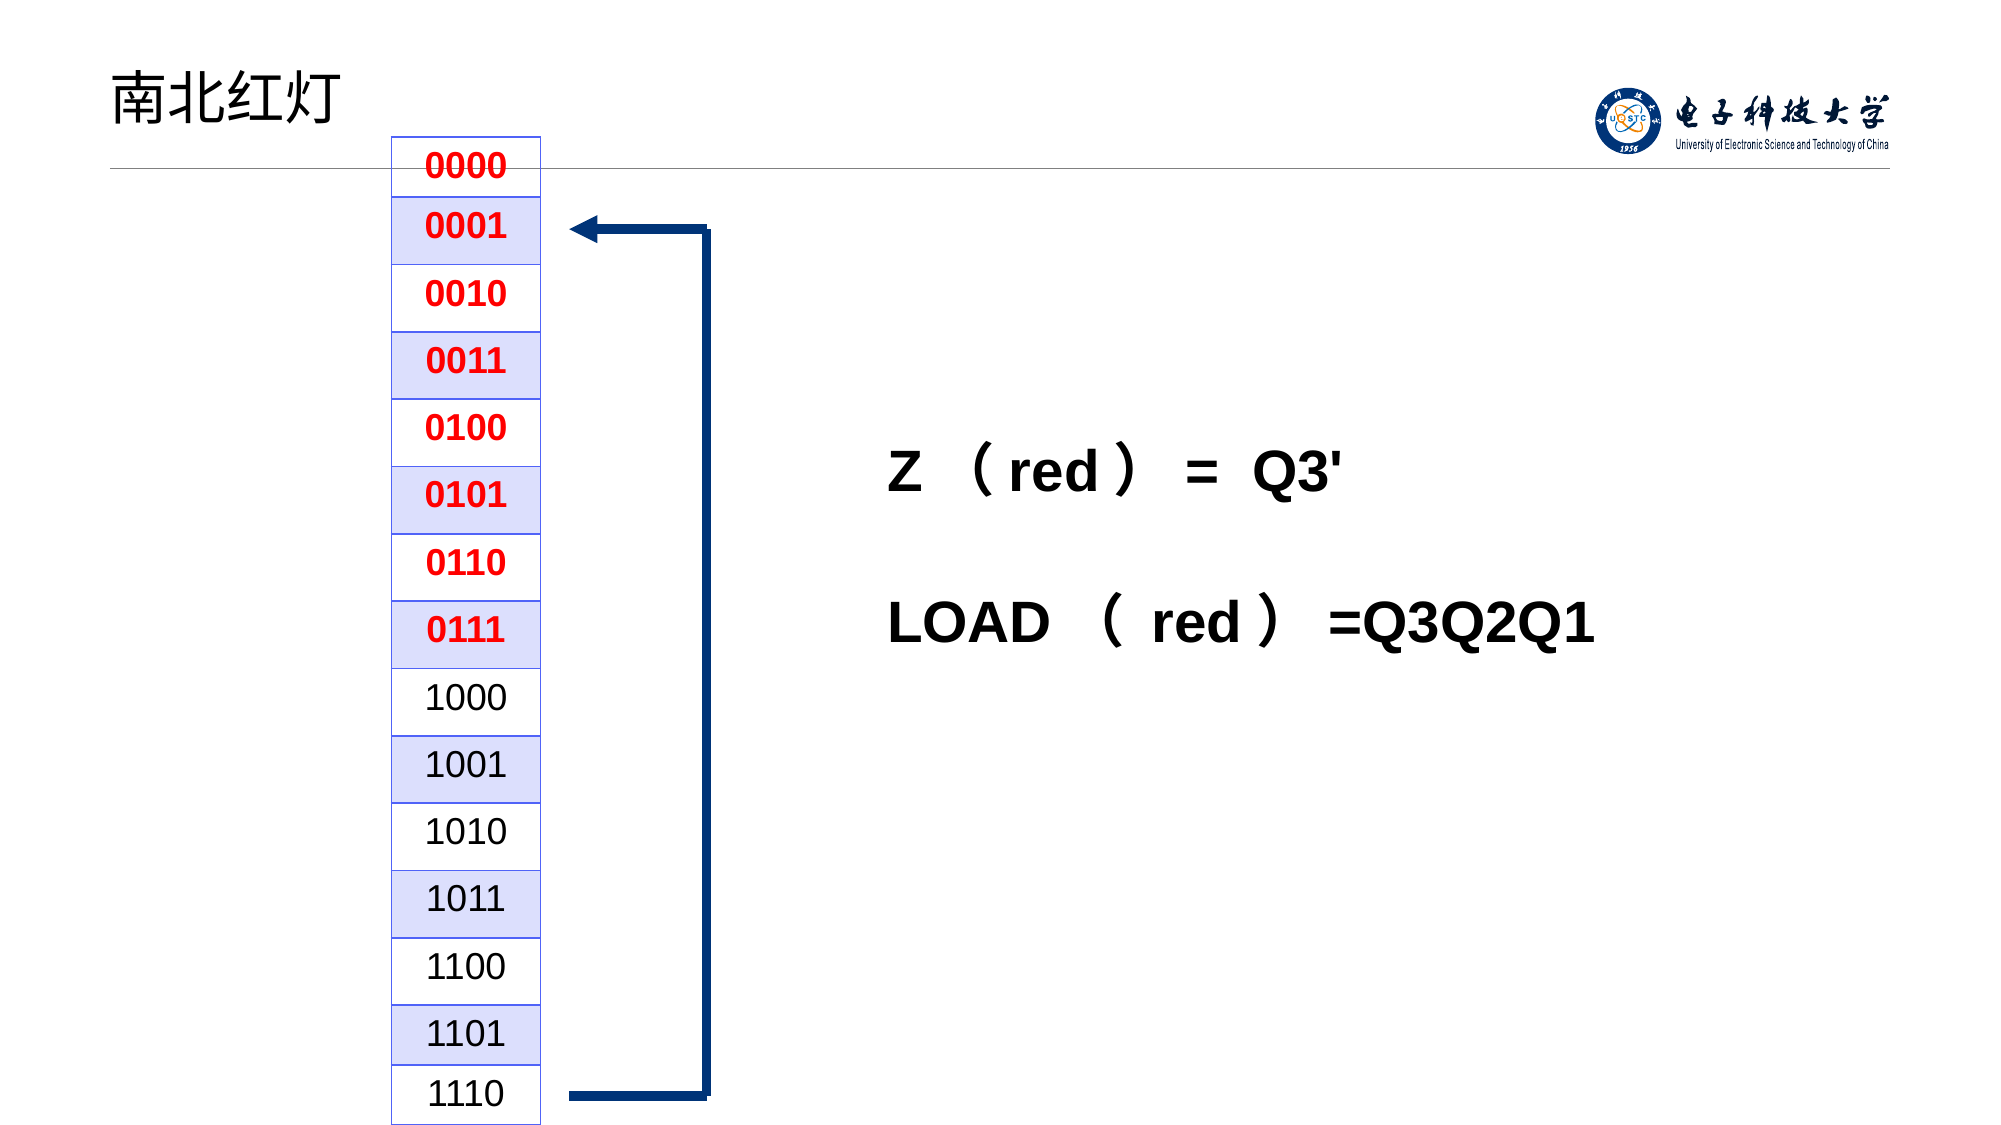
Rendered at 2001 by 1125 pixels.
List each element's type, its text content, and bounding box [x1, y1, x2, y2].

text_box 南北红灯 [94, 53, 392, 139]
table_cell 1101 [392, 1006, 540, 1064]
table_cell 0100 [392, 400, 540, 466]
table_cell 1110 [392, 1066, 540, 1124]
table_cell 1001 [392, 737, 540, 802]
table_cell 1000 [392, 669, 540, 735]
table_cell 0110 [392, 535, 540, 600]
table_cell 0010 [392, 265, 540, 331]
table_cell 1100 [392, 939, 540, 1004]
table_cell 0001 [392, 198, 540, 264]
table_cell 0111 [392, 602, 540, 668]
table_cell 1011 [392, 871, 540, 937]
text_box Z（red）= Q3' [872, 426, 1873, 511]
table_cell 0101 [392, 467, 540, 533]
table_header 0000 [392, 138, 540, 196]
table_cell 1010 [392, 804, 540, 870]
text_box LOAD（ red）=Q3Q2Q1 [872, 576, 1625, 662]
table_cell 0011 [392, 333, 540, 398]
